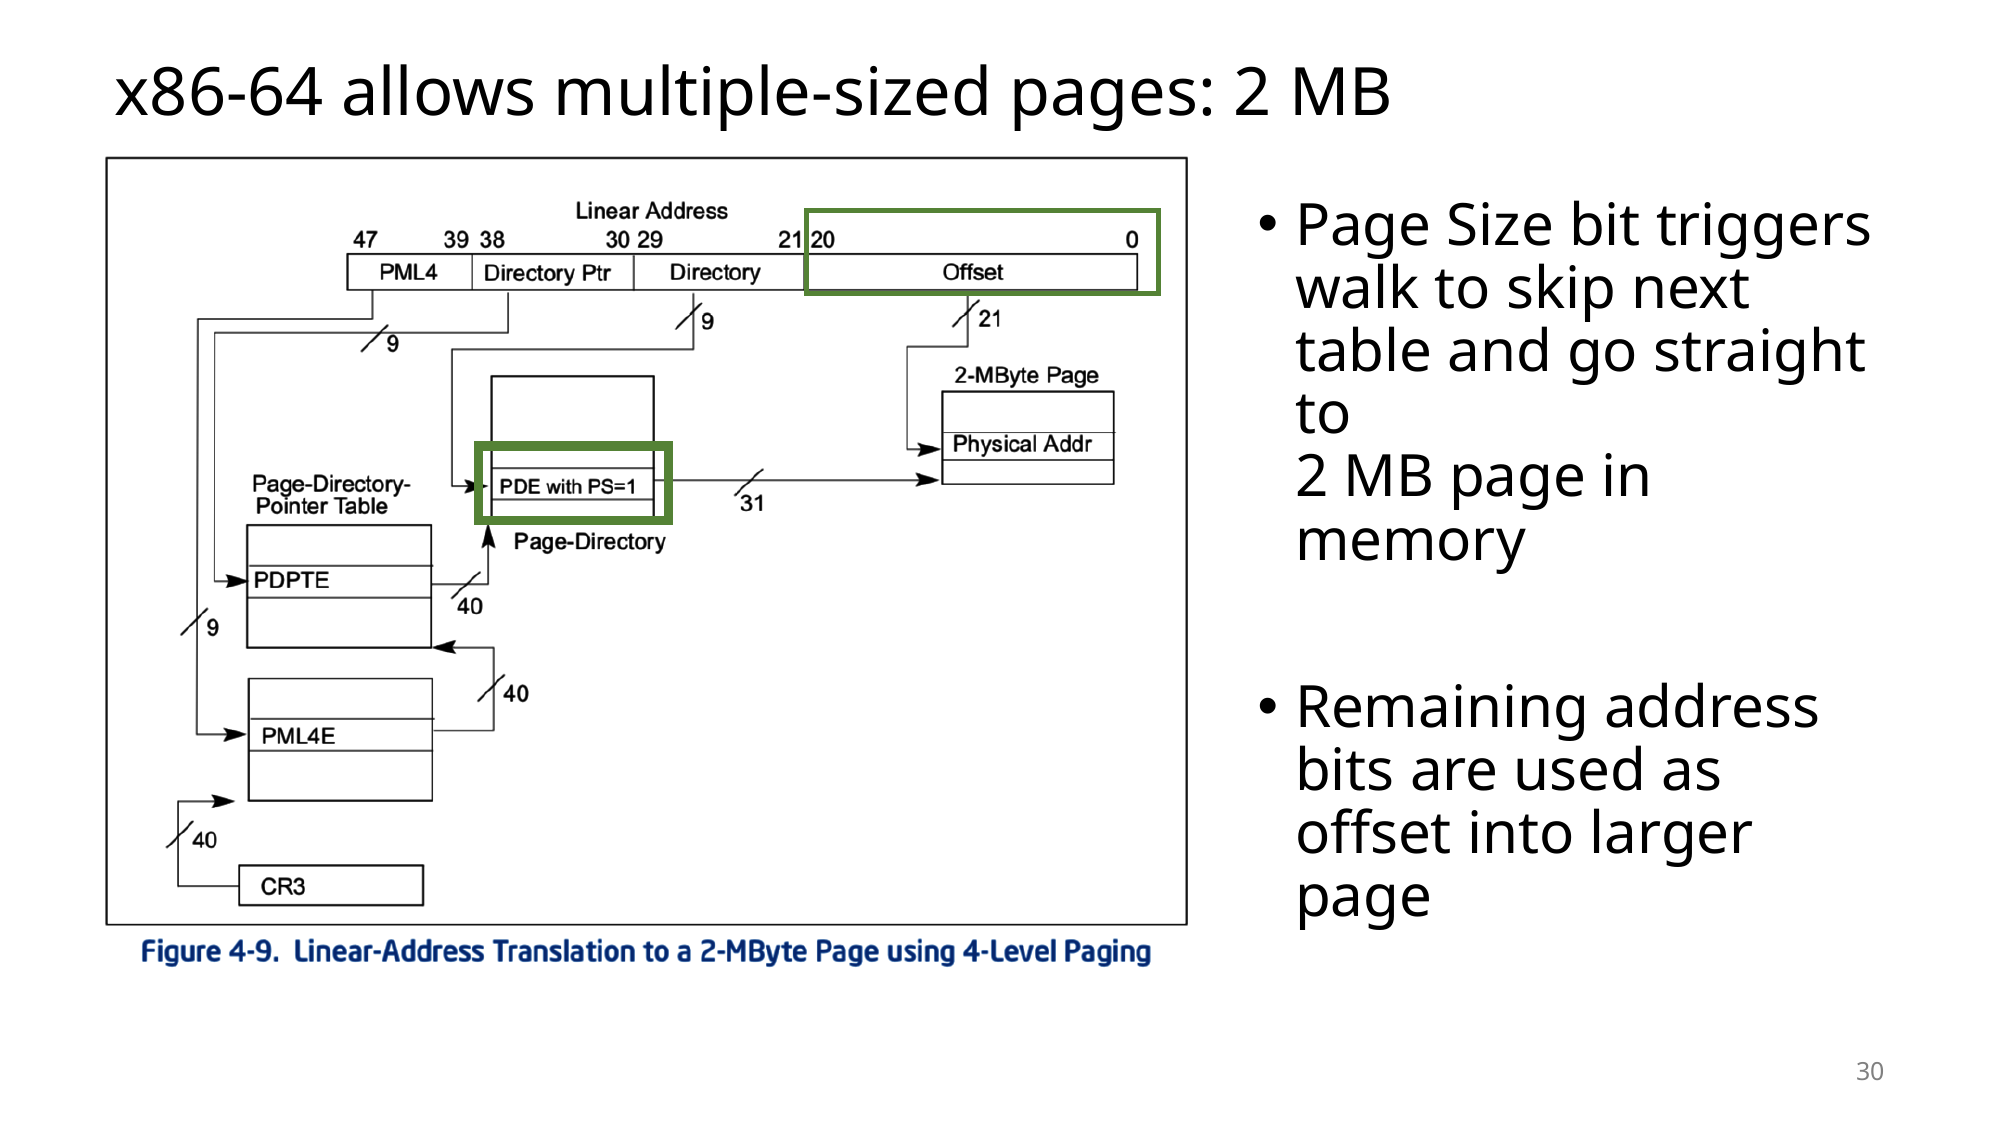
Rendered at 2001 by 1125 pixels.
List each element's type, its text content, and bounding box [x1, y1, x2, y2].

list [99, 149, 1190, 975]
text_box Page Size bit triggers walk to skip next table and go straight to 2 MB page in memory Remaining address bits are used as offset into larger page [1242, 187, 1900, 1013]
slide_number 30 [1749, 1042, 1900, 1103]
title x86-64 allows multiple-sized pages: 2 MB [99, 37, 1900, 150]
